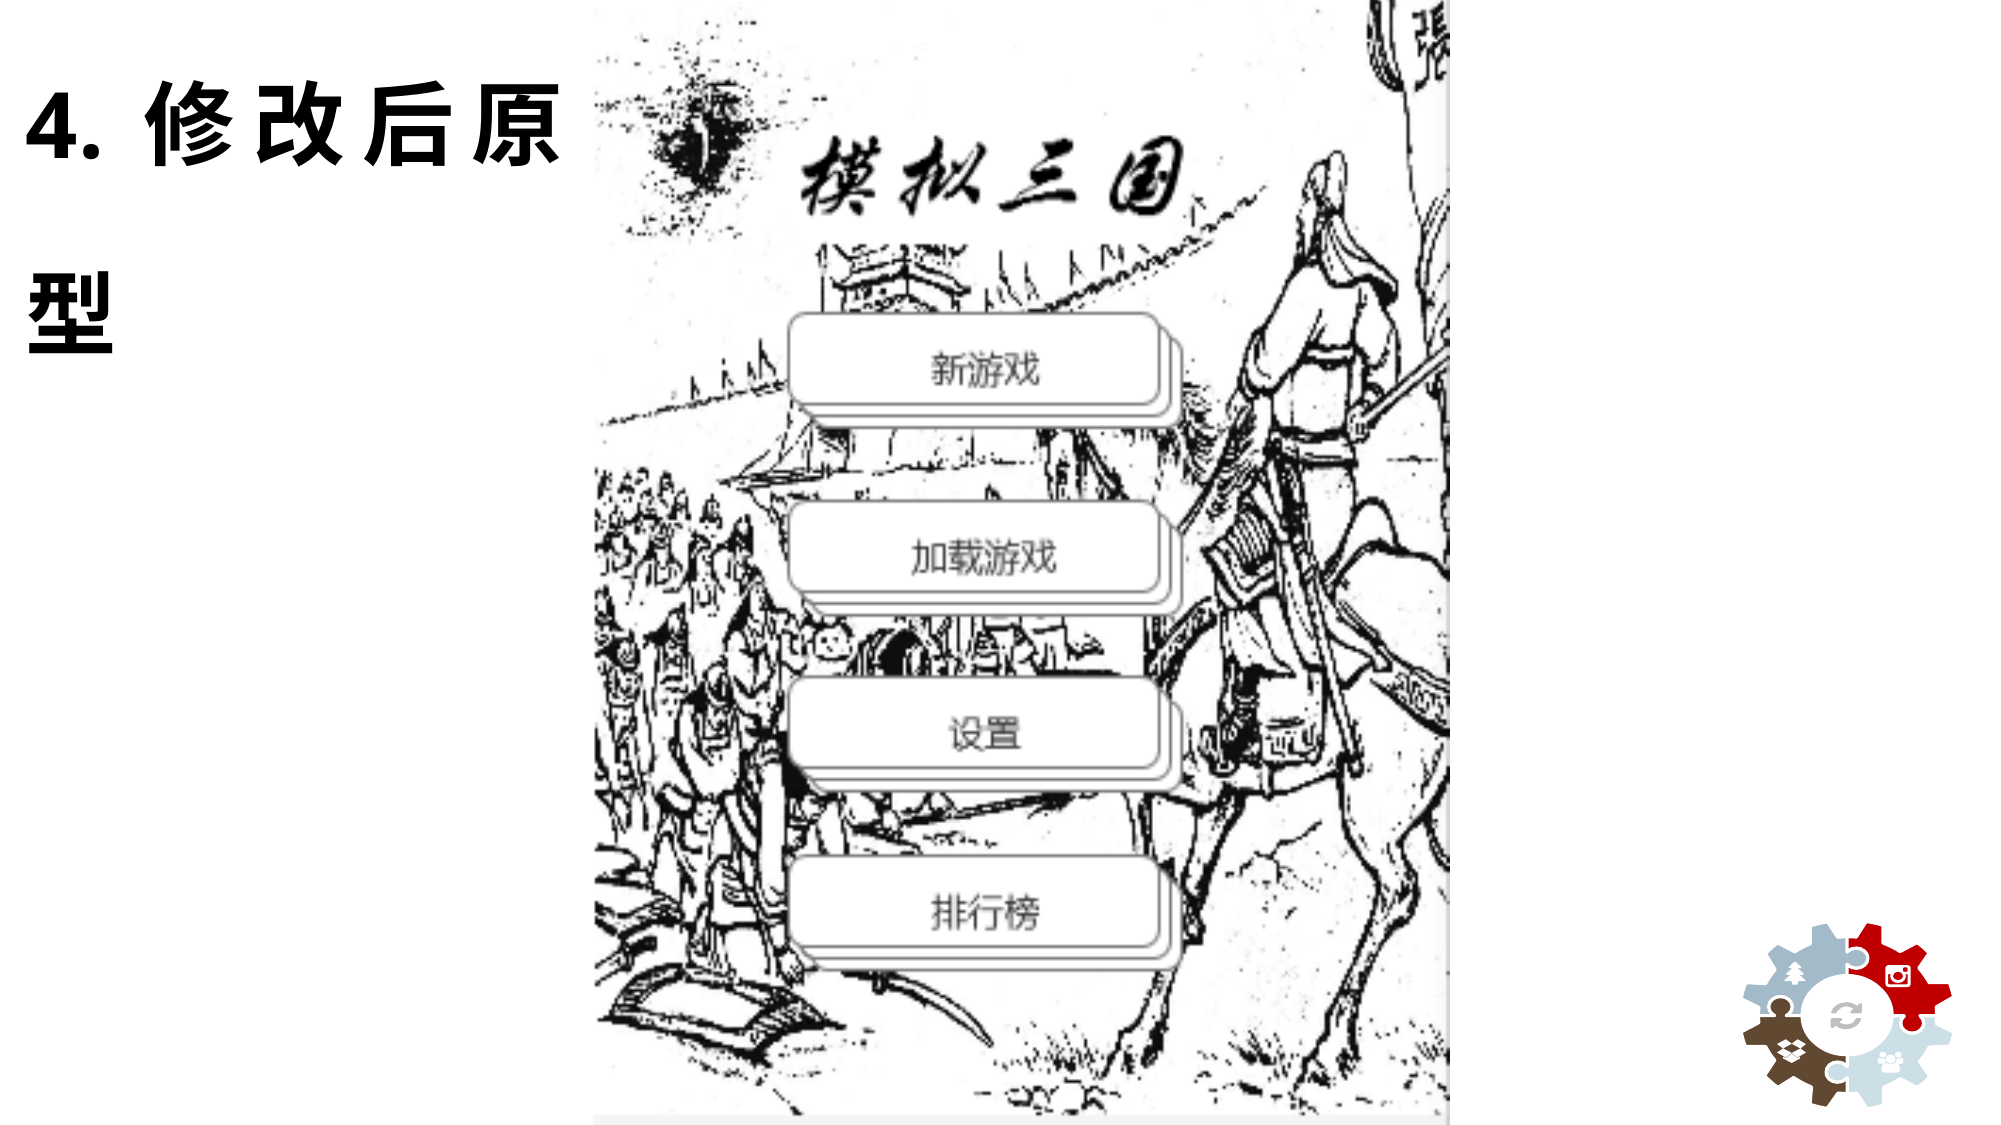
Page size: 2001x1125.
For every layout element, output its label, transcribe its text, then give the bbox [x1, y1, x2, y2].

picture [593, 0, 1450, 1125]
text_box 4.修改后原型 [11, 0, 579, 185]
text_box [1741, 921, 1955, 1109]
